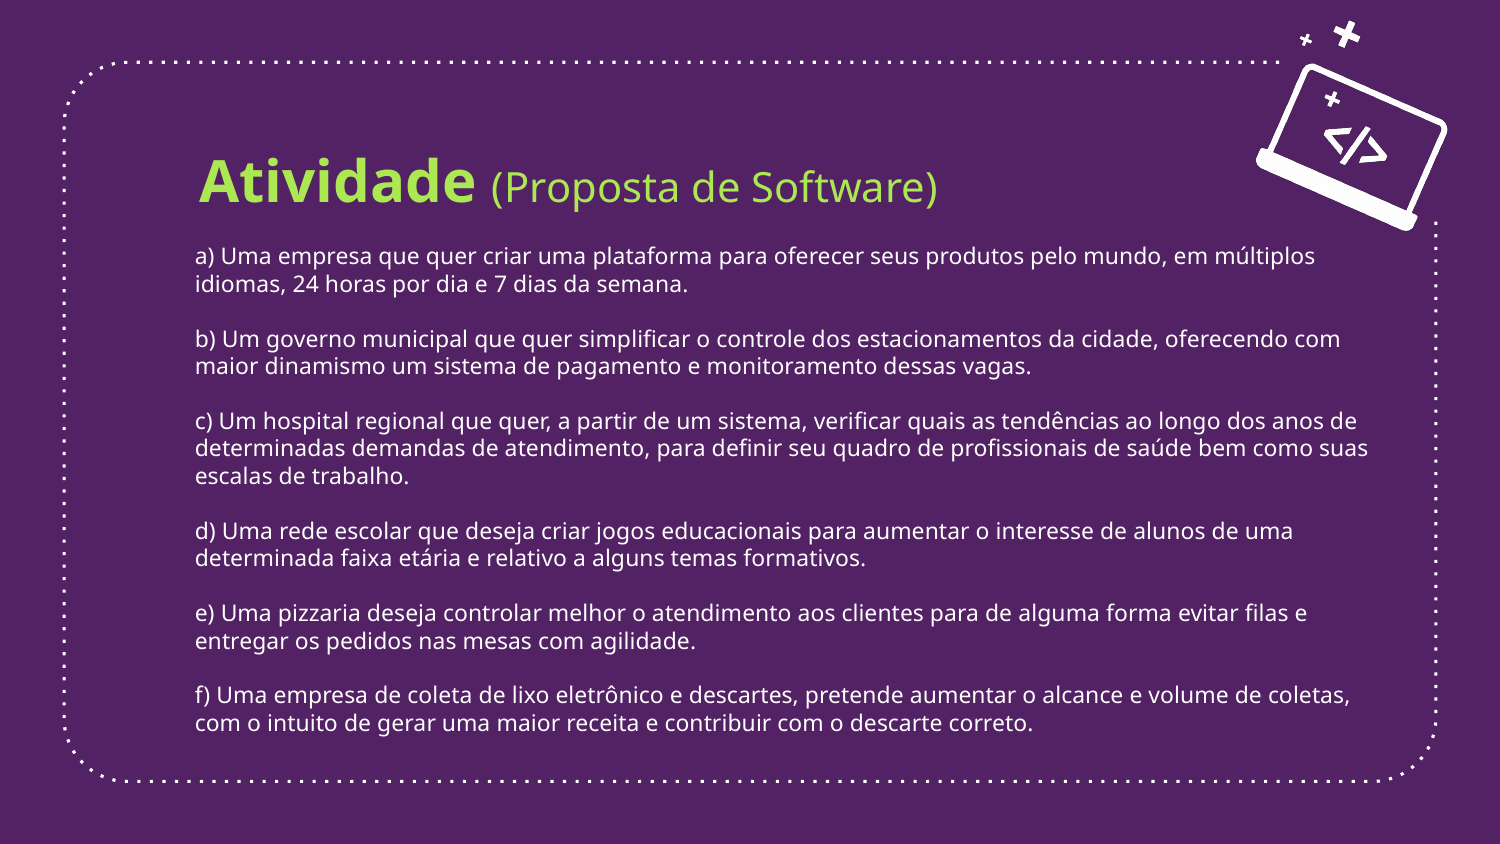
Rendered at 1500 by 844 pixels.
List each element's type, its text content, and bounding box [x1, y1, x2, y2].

picture [1234, 0, 1490, 245]
text_box Atividade (Proposta de Software) [184, 119, 1005, 230]
text_box a) Uma empresa que quer criar uma plataforma para oferecer seus produtos pelo mundo, em múltiplos idiomas, 24 horas por dia e 7 dias da semana. b) Um governo municipal que quer simplificar o controle dos estacionamentos da cidade, oferecendo com maior dinamismo um sistema de pagamento e monitoramento dessas vagas. c) Um hospital regional que quer, a partir de um sistema, verificar quais as tendências ao longo dos anos de determinadas demandas de atendimento, para definir seu quadro de profissionais de saúde bem como suas escalas de trabalho. d) Uma rede escolar que deseja criar jogos educacionais para aumentar o interesse de alunos de uma determinada faixa etária e relativo a alguns temas formativos. e) Uma pizzaria deseja controlar melhor o atendimento aos clientes para de alguma forma evitar filas e entregar os pedidos nas mesas com agilidade. f) Uma empresa de coleta de lixo eletrônico e descartes, pretende aumentar o alcance e volume de coletas, com o intuito de gerar uma maior receita e contribuir com o descarte correto. [167, 234, 1393, 819]
